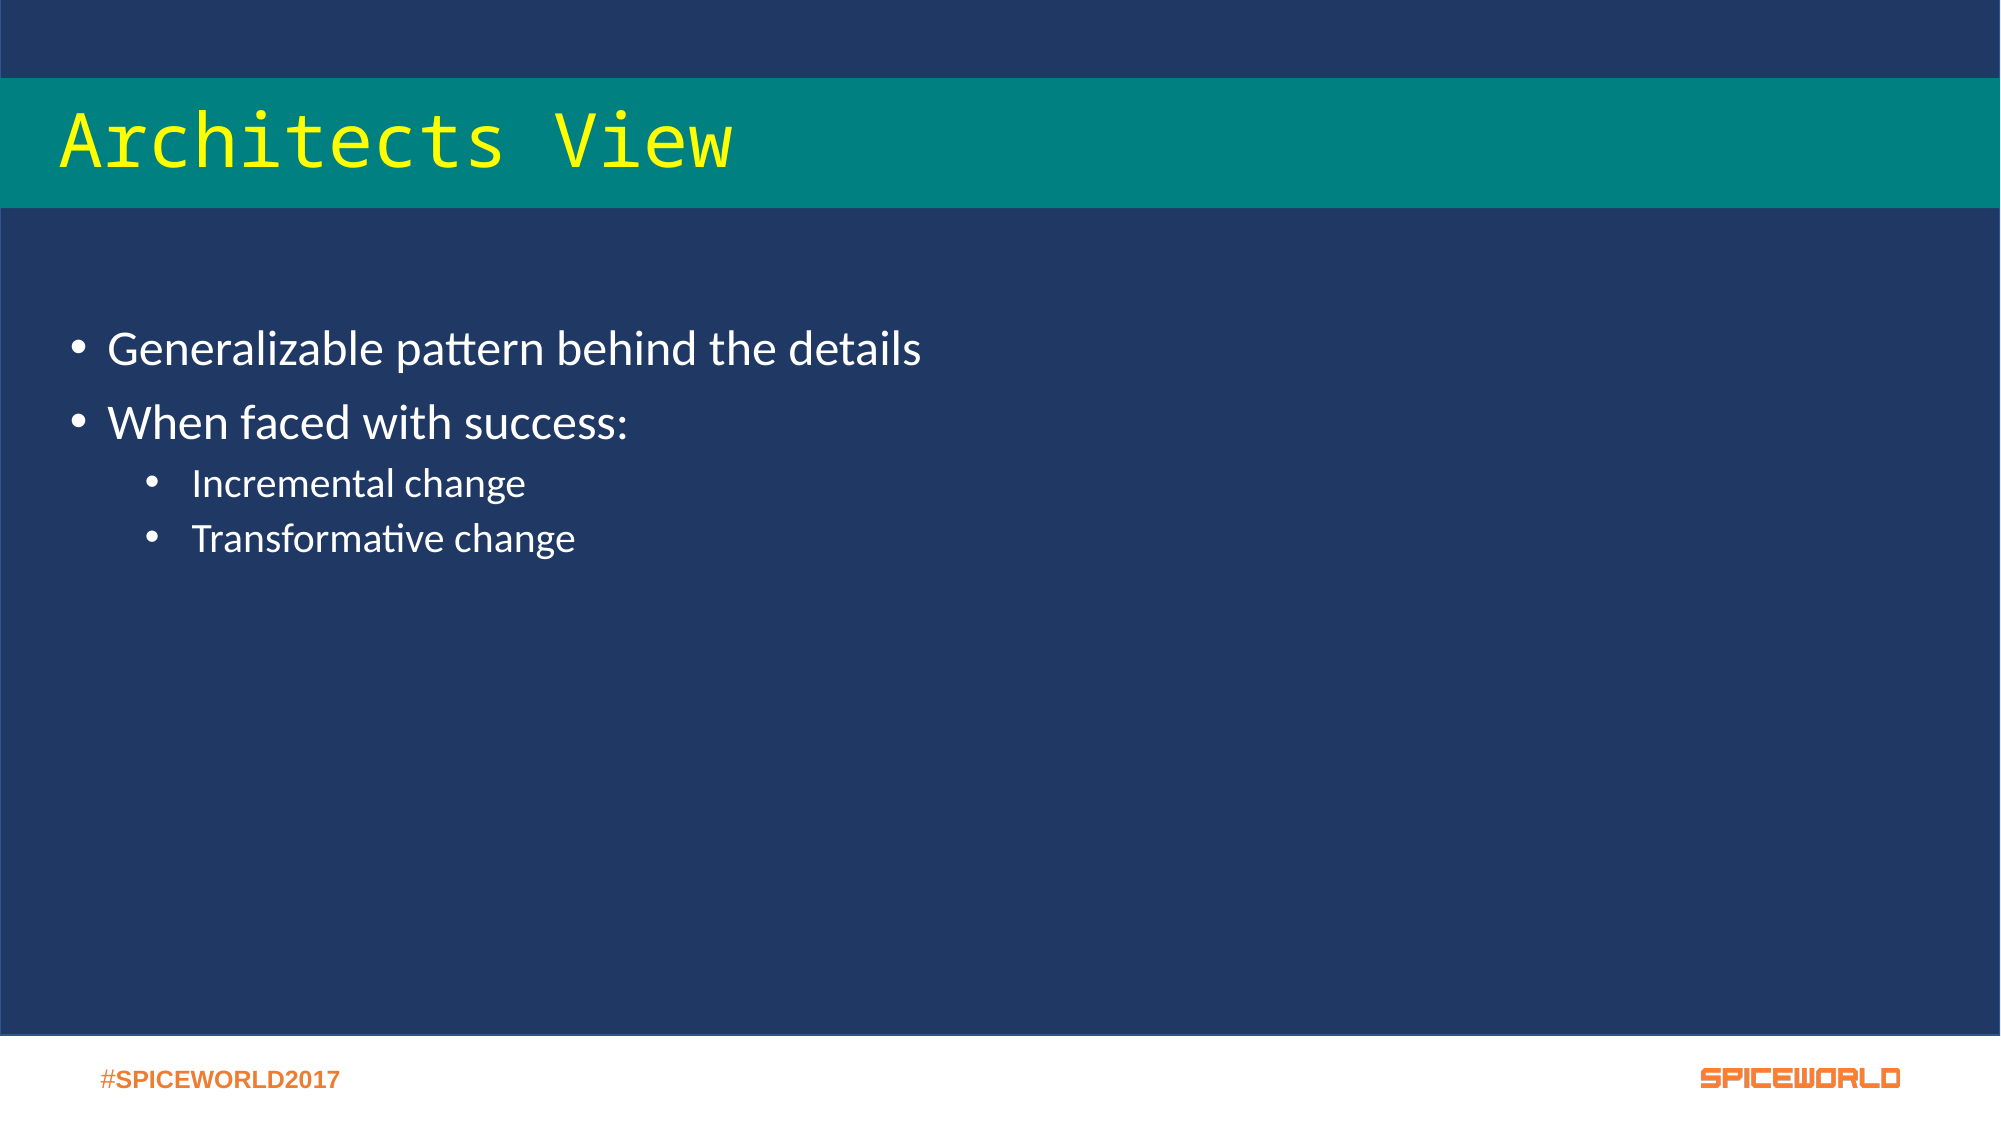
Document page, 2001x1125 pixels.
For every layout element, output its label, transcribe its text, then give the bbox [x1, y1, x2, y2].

title Architects View [0, 78, 2000, 209]
list Generalizable pattern behind the details When faced with success: Incremental change Transformative change [55, 314, 1945, 1035]
